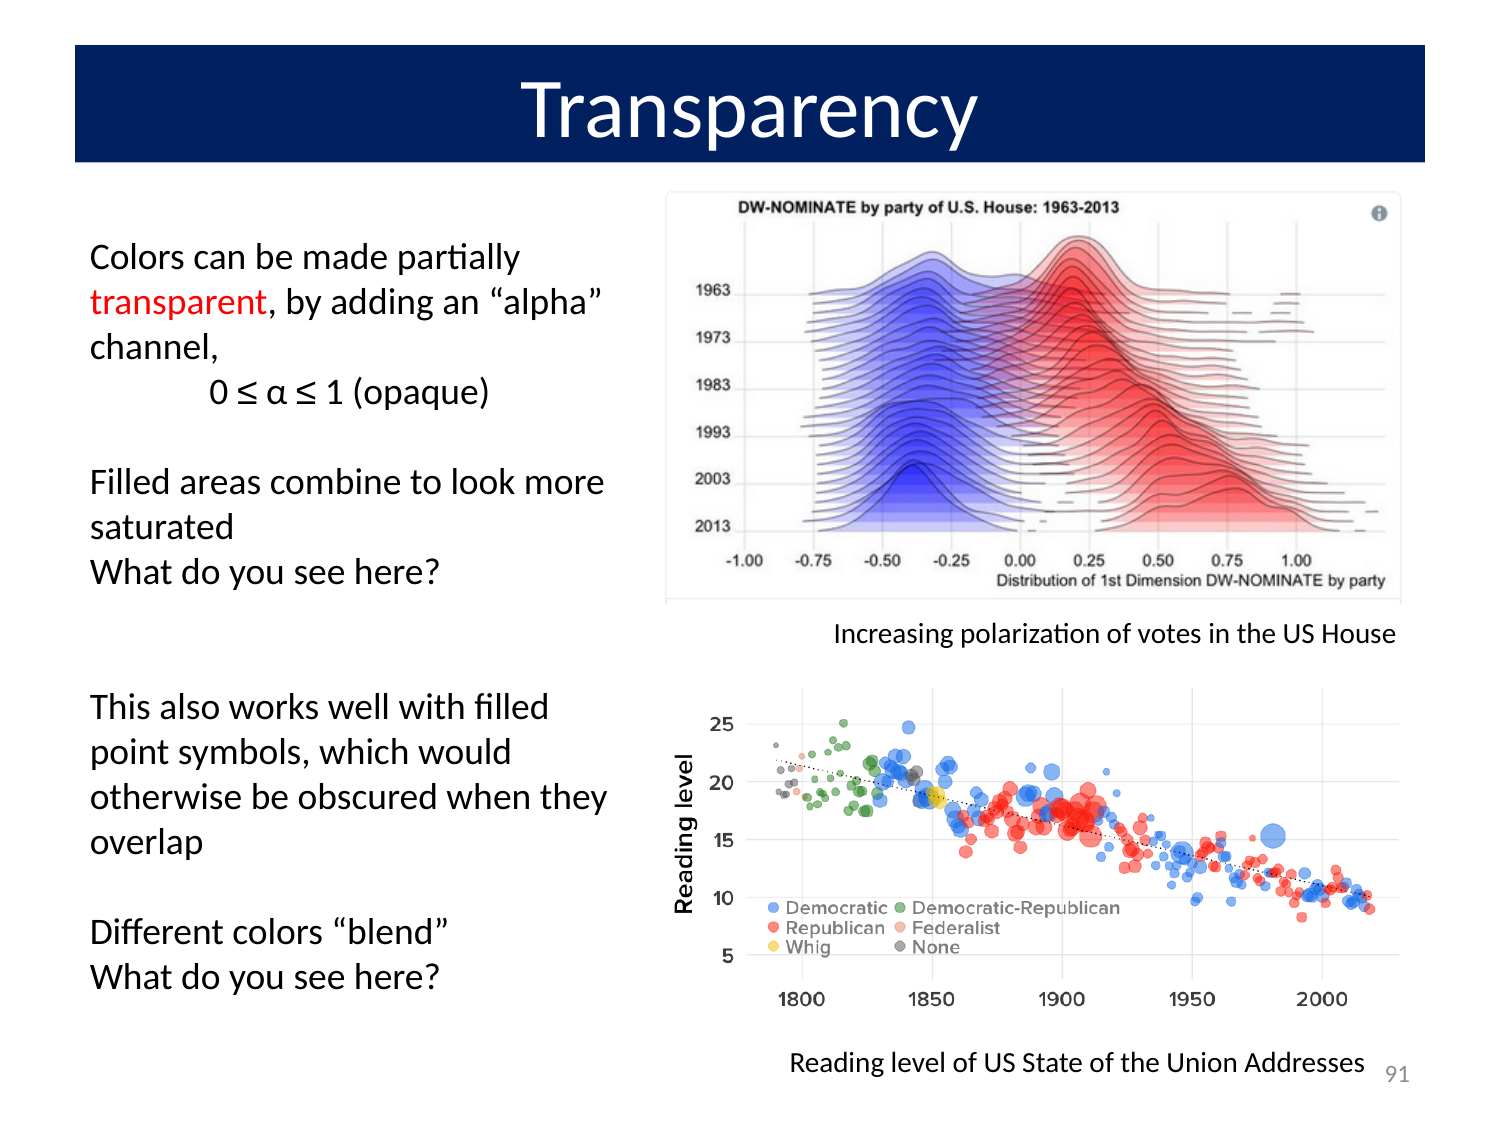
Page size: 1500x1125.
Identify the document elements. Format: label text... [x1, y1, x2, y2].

slide_number 91 [1074, 1042, 1425, 1103]
text_box Increasing polarization of votes in the US House [686, 612, 1412, 657]
text_box This also works well with filled point symbols, which would otherwise be obscured when they overlap Different colors “blend” What do you see here? [75, 674, 625, 1005]
picture [661, 187, 1412, 604]
text_box Colors can be made partially transparent, by adding an “alpha” channel, 0 ≤ α ≤ 1 (opaque) Filled areas combine to look more saturated What do you see here? [75, 224, 625, 600]
title Transparency [75, 45, 1425, 163]
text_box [661, 674, 1412, 1087]
